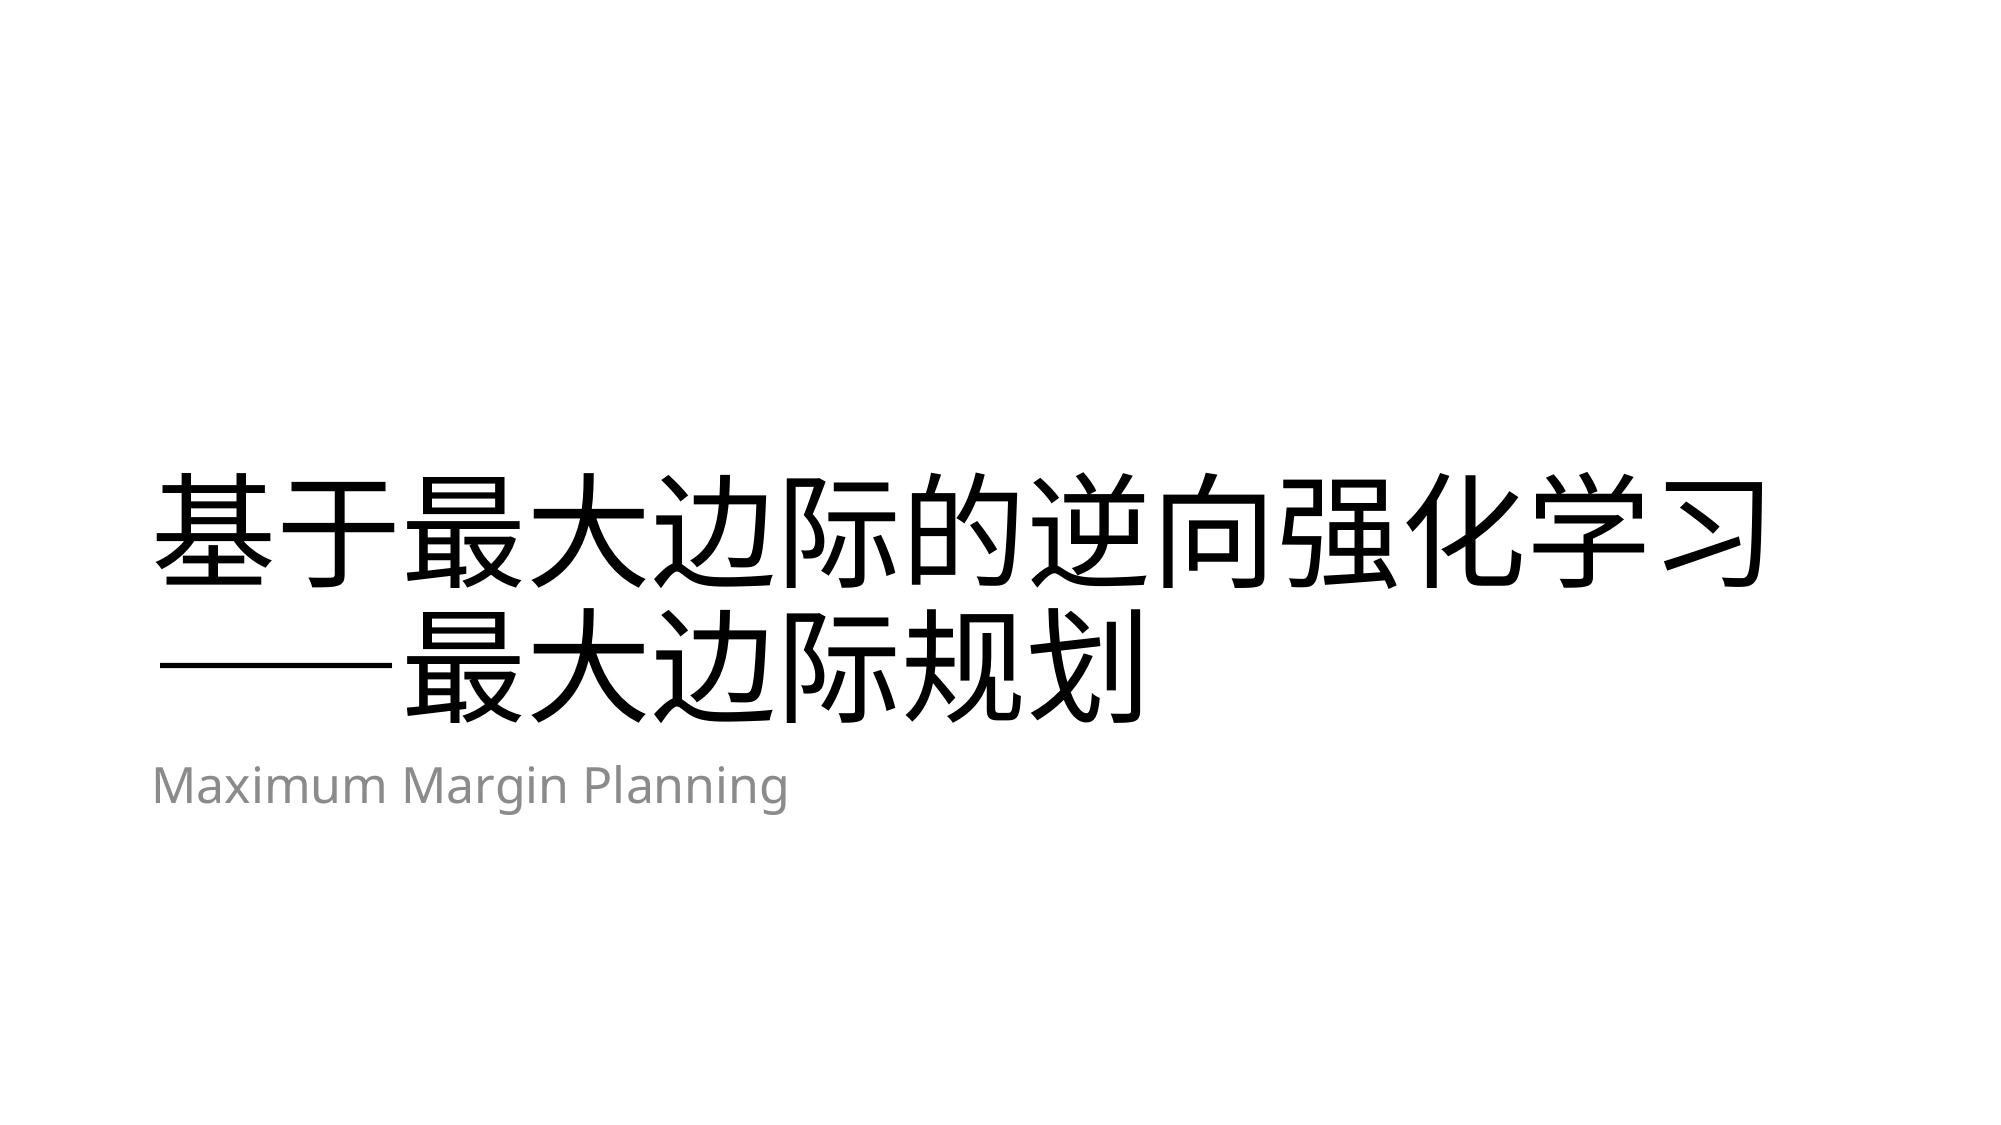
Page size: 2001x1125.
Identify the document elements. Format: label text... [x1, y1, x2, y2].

list Maximum Margin Planning [136, 752, 1862, 999]
title 基于最大边际的逆向强化学习 ——最大边际规划 [136, 280, 1862, 749]
